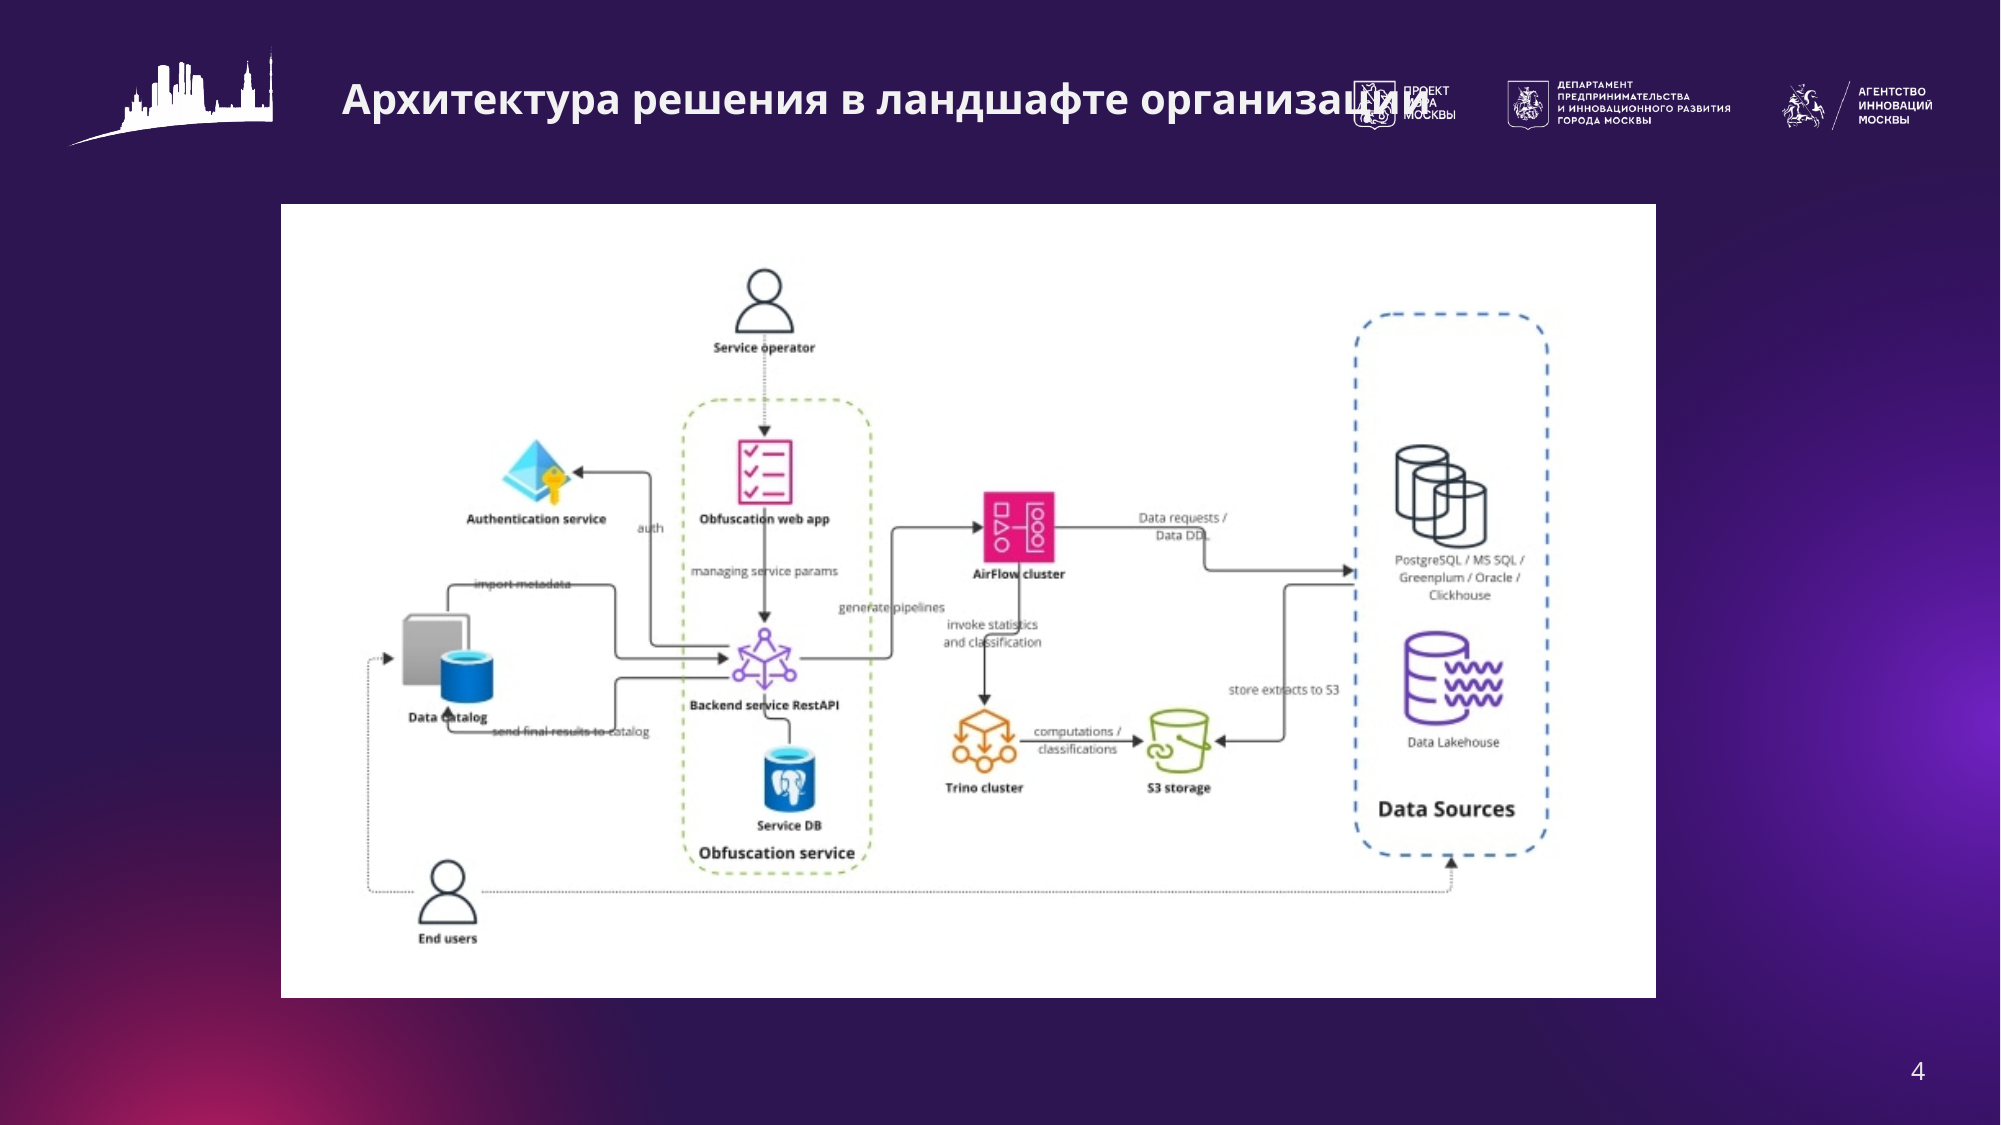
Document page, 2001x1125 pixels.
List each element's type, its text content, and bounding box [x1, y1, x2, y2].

picture [0, 0, 2001, 1125]
slide_number 4 [1872, 1042, 1964, 1103]
title Архитектура решения в ландшафте организации [327, 69, 1945, 131]
